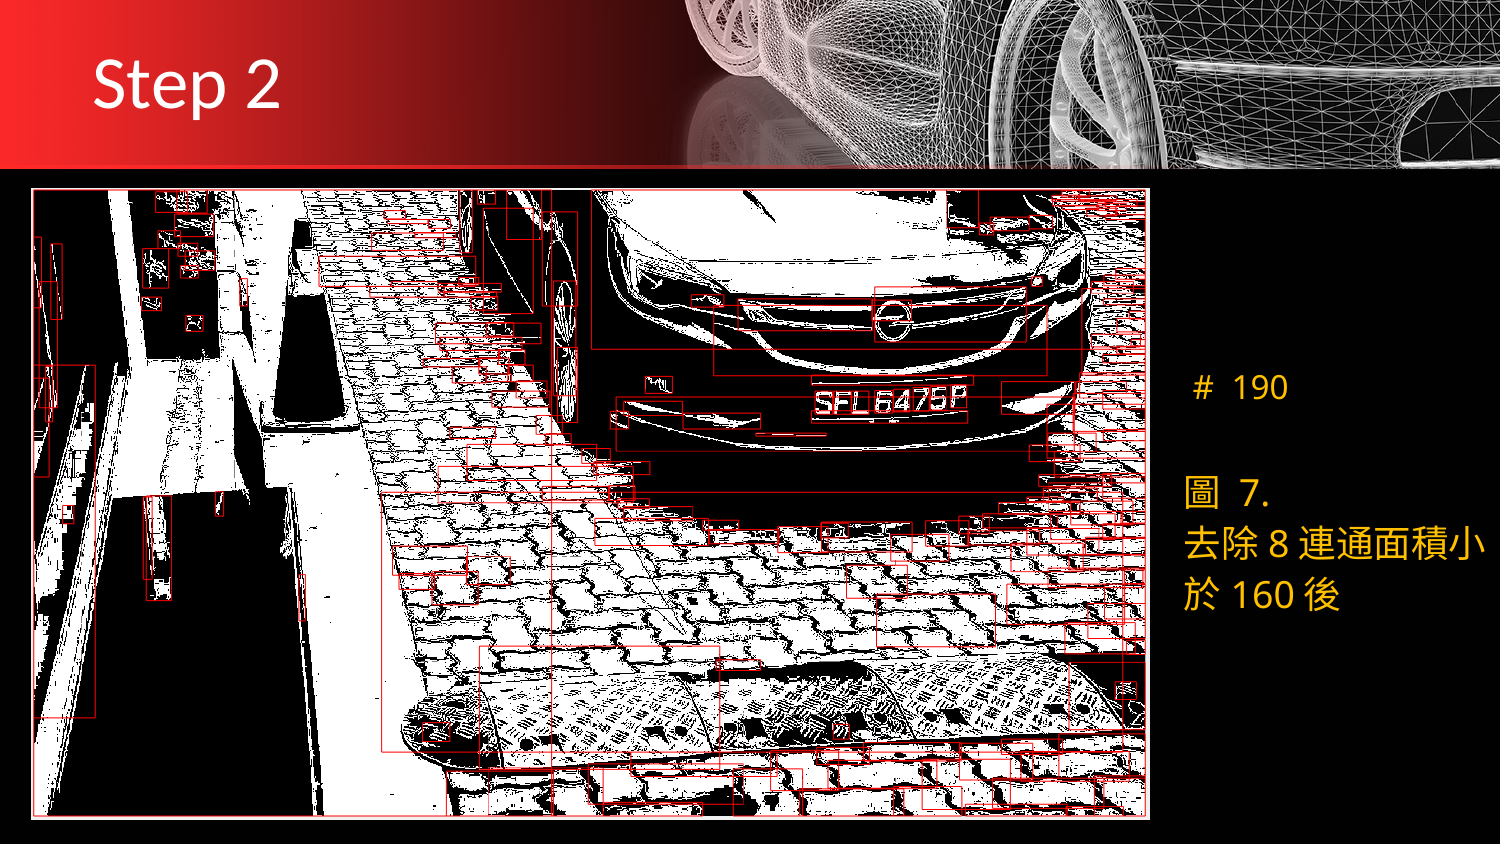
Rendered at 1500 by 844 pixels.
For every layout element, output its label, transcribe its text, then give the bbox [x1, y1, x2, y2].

text_box # 190 [1169, 323, 1500, 424]
picture [0, 0, 1500, 844]
text_box 圖 7. 去除8連通面積小 於160後 [1169, 424, 1500, 778]
title Step 2 [77, 15, 1425, 141]
